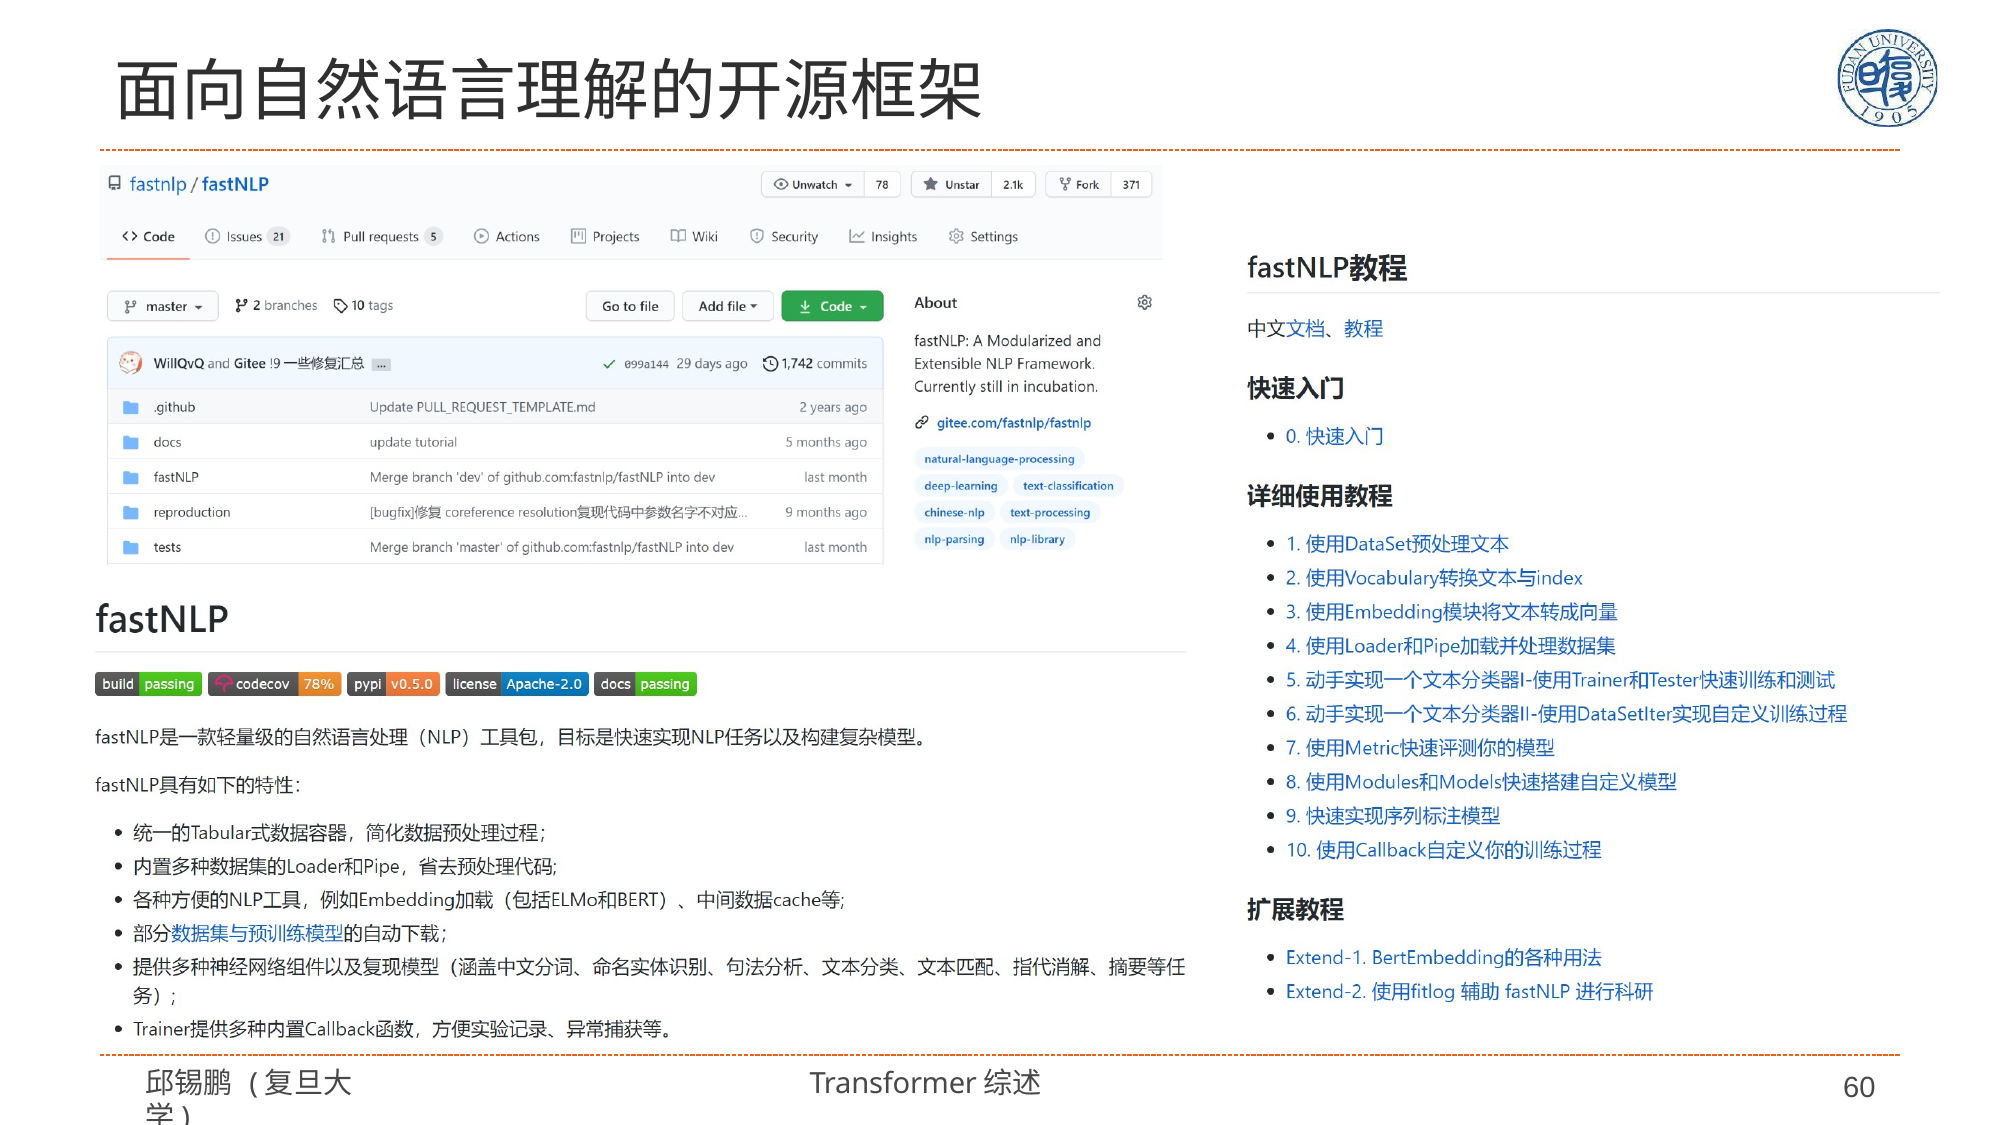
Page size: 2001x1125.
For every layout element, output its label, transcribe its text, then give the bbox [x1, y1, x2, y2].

text_box [94, 603, 1187, 1038]
slide_number 60 [1836, 1065, 1882, 1125]
text_box [99, 165, 1163, 565]
title 面向自然语言理解的开源框架 [112, 45, 986, 165]
text_box [1246, 254, 1941, 1002]
footer Transformer综述 [807, 1060, 1192, 1125]
picture [1837, 29, 1938, 127]
slide_number 邱锡鹏 (复旦大学) [143, 1060, 380, 1125]
